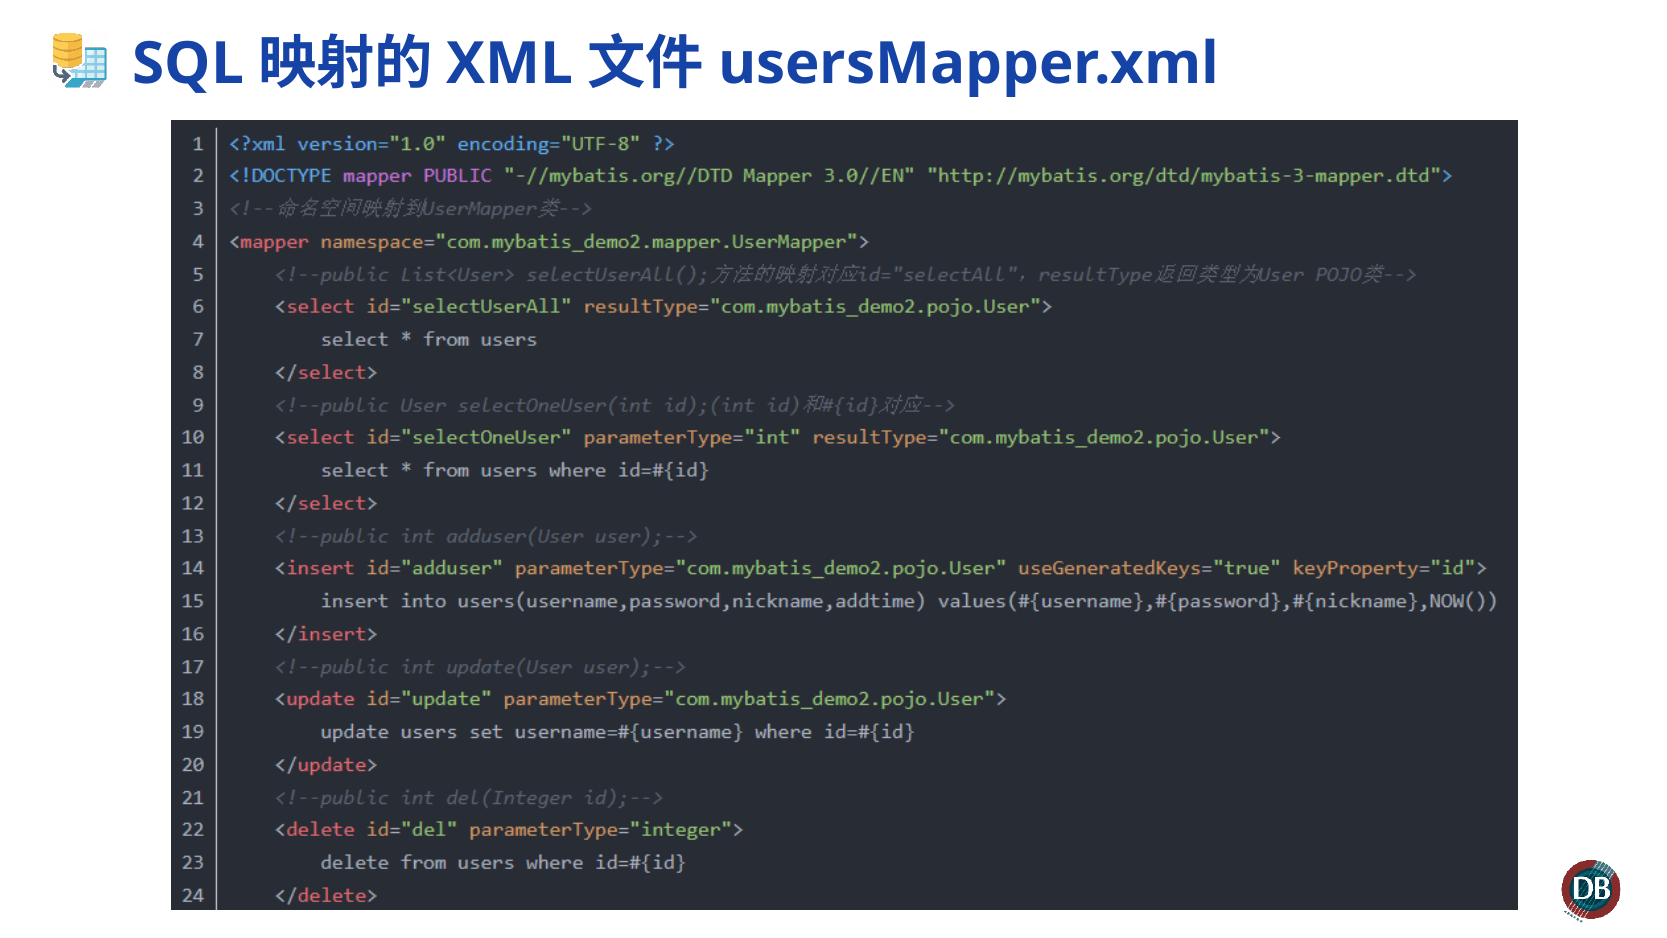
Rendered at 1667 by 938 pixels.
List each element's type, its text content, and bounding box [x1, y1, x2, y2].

picture [50, 30, 109, 90]
picture [171, 119, 1518, 910]
title SQL映射的XML文件usersMapper.xml [118, 17, 1590, 103]
picture [1557, 858, 1623, 924]
